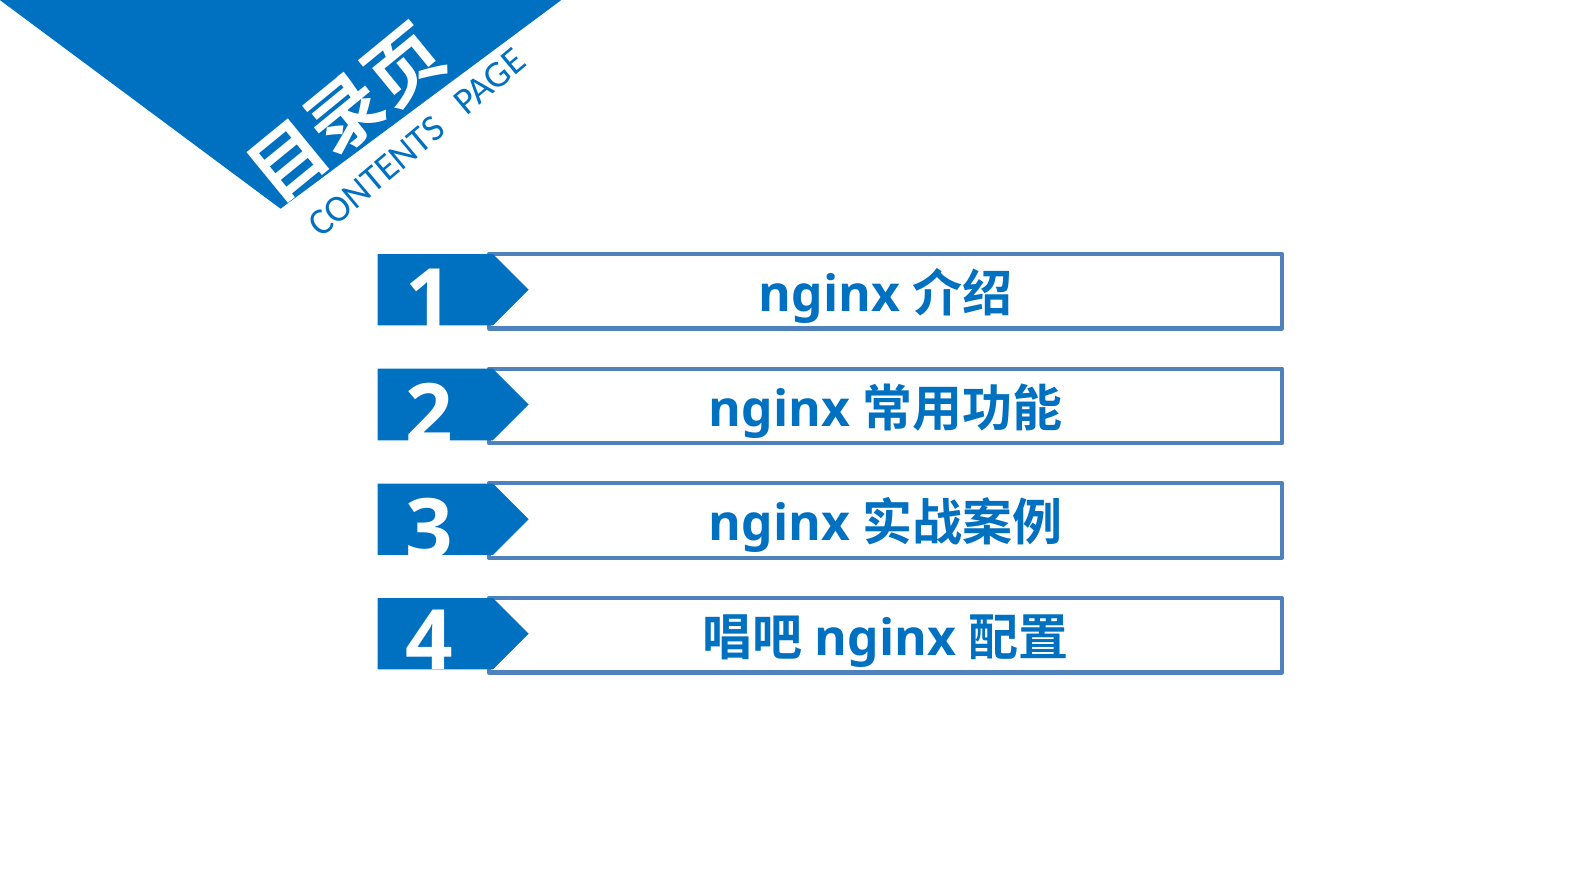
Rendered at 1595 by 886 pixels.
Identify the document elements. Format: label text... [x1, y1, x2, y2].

text_box CONTENTS PAGE [247, 0, 588, 288]
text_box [377, 578, 529, 695]
text_box nginx介绍 [533, 252, 1284, 331]
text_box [377, 237, 529, 352]
text_box 目录页 [212, 0, 465, 221]
text_box 唱吧nginx配置 [533, 596, 1284, 675]
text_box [377, 352, 529, 466]
text_box [0, 0, 395, 169]
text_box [377, 467, 529, 578]
text_box nginx实战案例 [533, 481, 1284, 560]
text_box [419, 0, 532, 56]
text_box nginx常用功能 [533, 367, 1284, 445]
